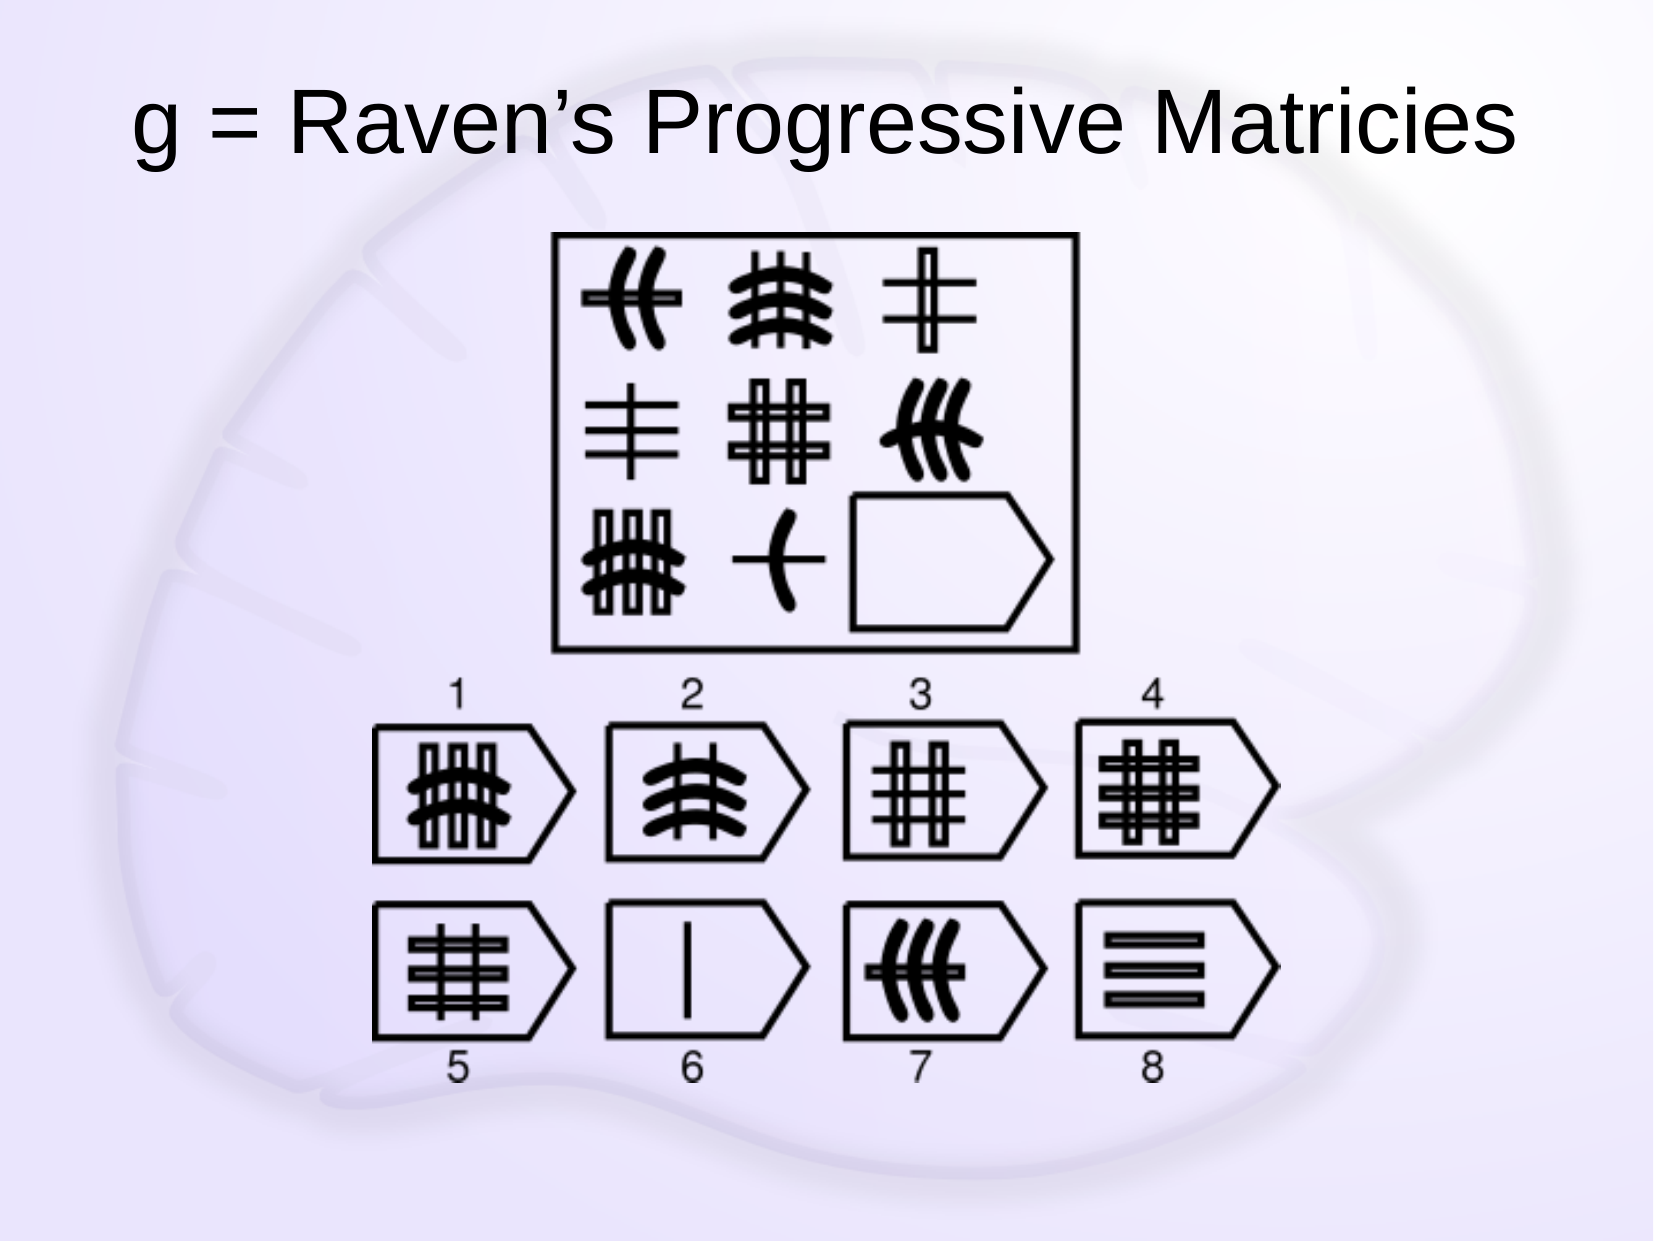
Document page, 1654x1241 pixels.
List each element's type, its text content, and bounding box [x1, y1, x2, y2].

title g = Raven’s Progressive Matricies [82, 49, 1571, 196]
picture [0, 0, 1654, 1241]
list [372, 232, 1281, 1084]
